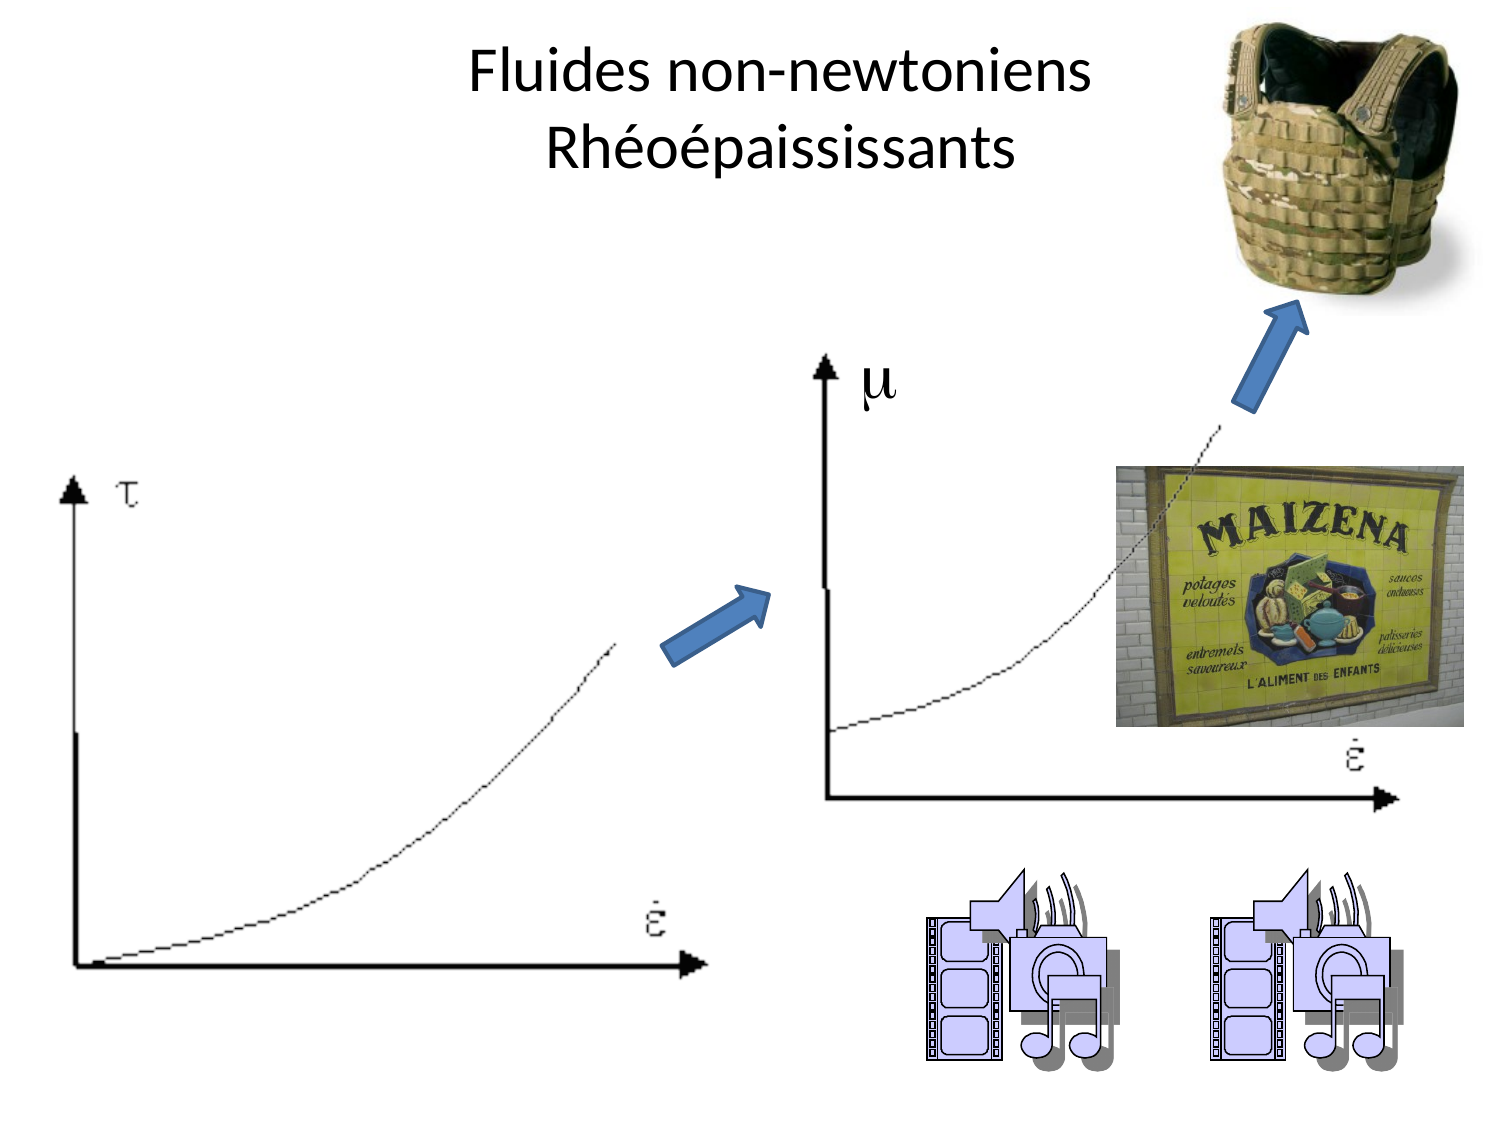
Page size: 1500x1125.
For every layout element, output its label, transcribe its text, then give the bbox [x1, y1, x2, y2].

title Fluides non-newtoniens Rhéoépaississants [100, 19, 1196, 268]
picture [57, 455, 739, 994]
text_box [1201, 7, 1483, 414]
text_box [773, 324, 1464, 823]
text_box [1210, 869, 1391, 1061]
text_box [926, 869, 1107, 1061]
text_box [743, 585, 768, 630]
